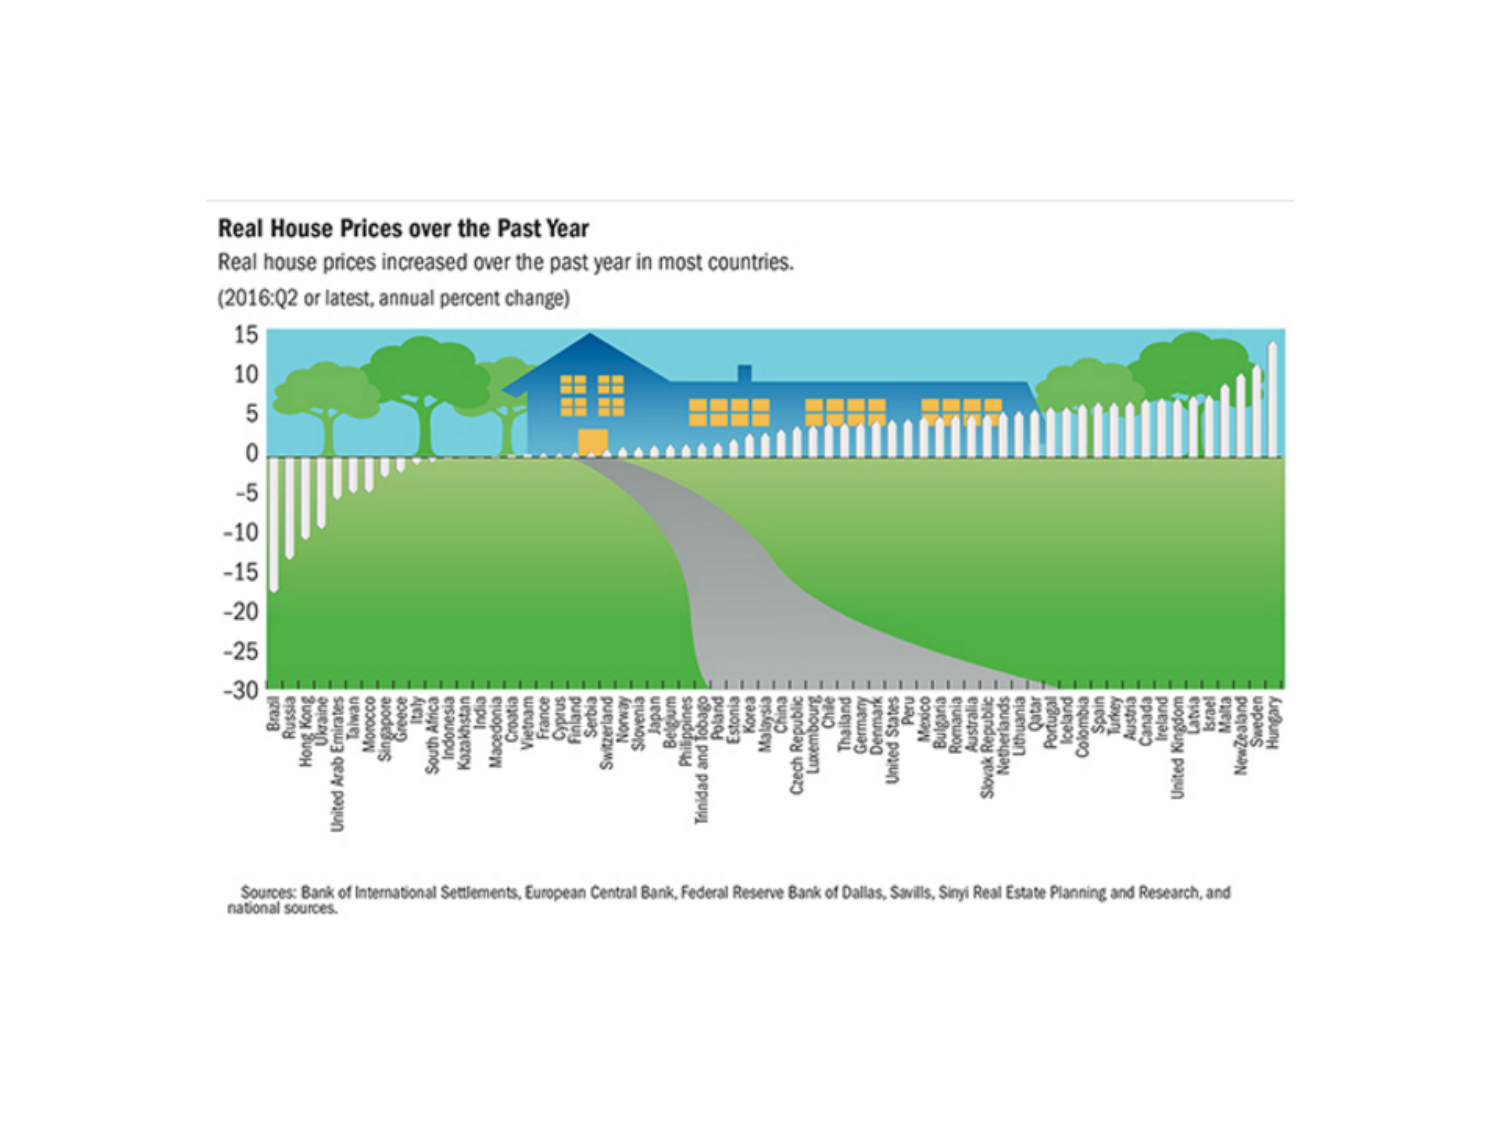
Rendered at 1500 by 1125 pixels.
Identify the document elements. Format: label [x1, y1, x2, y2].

picture [206, 198, 1294, 926]
